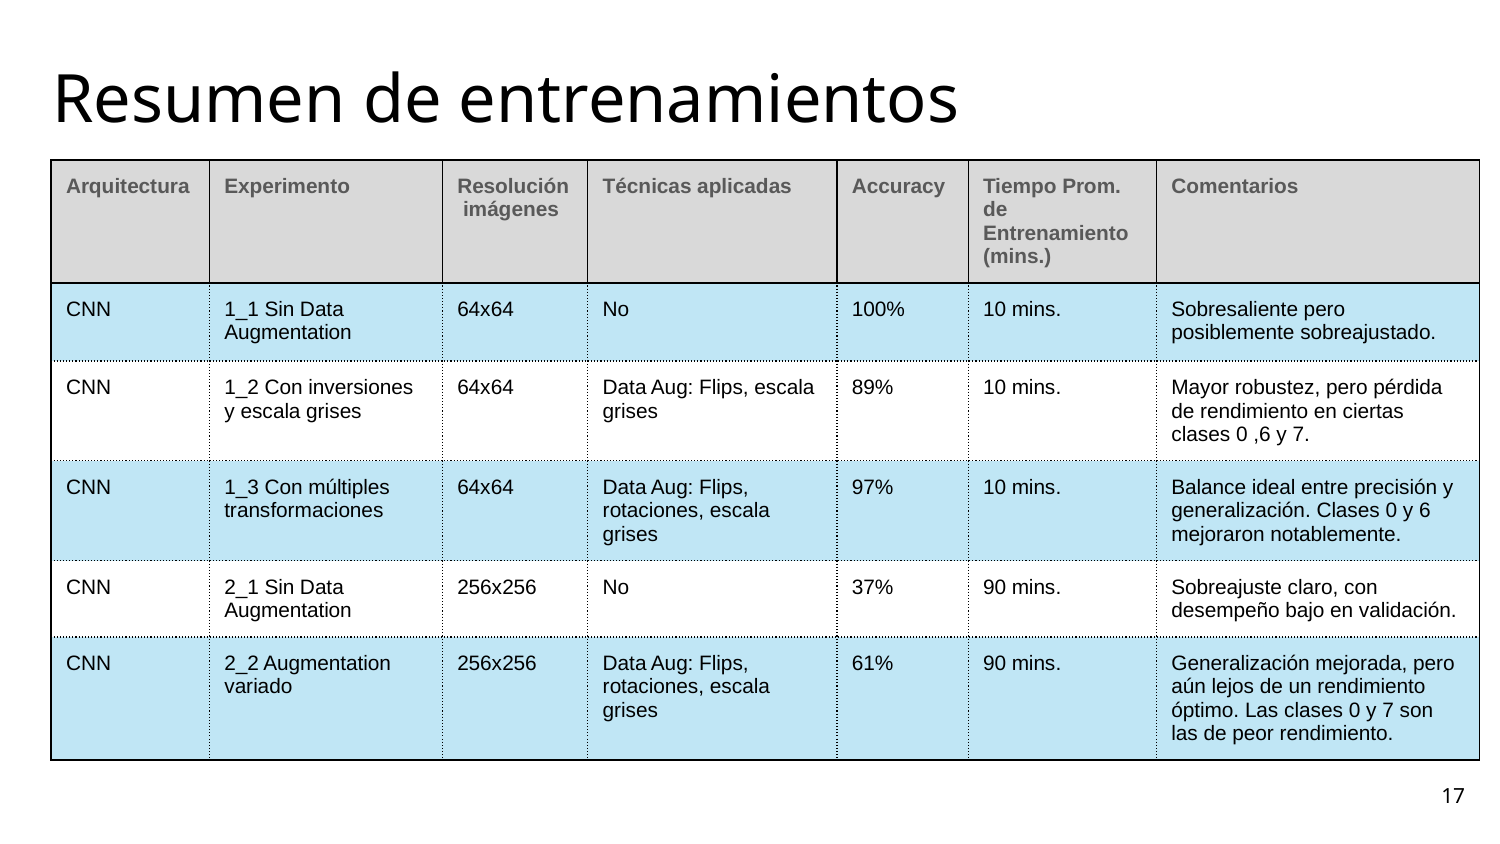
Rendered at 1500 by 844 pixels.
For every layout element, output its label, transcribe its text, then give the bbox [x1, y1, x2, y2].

table_cell Data Aug: Flips, rotaciones, escala grises [588, 461, 837, 561]
table_cell 90 mins. [968, 637, 1157, 759]
table_cell 64x64 [442, 361, 588, 461]
table_cell Data Aug: Flips, rotaciones, escala grises [588, 637, 837, 759]
table_cell 1_3 Con múltiples transformaciones [210, 461, 442, 561]
table_cell Generalización mejorada, pero aún lejos de un rendimiento óptimo. Las clases 0 y 7 son las de peor rendimiento. [1157, 637, 1479, 759]
table_cell Sobresaliente pero posiblemente sobreajustado. [1157, 284, 1479, 361]
table_cell 256x256 [442, 637, 588, 759]
slide_number 17 [1389, 764, 1480, 830]
table_cell 90 mins. [968, 561, 1157, 637]
table_cell 100% [837, 284, 968, 361]
table_cell 89% [837, 361, 968, 461]
table_header Resolución imágenes [443, 161, 587, 282]
table_header Tiempo Prom. de Entrenamiento (mins.) [969, 161, 1156, 282]
table_cell 1_2 Con inversiones y escala grises [210, 361, 442, 461]
table_cell CNN [52, 361, 210, 461]
table_cell CNN [52, 561, 210, 637]
table_header Comentarios [1157, 161, 1479, 282]
table_header Accuracy [838, 161, 968, 282]
table_cell 10 mins. [968, 284, 1157, 361]
table_cell 256x256 [442, 561, 588, 637]
table_cell Data Aug: Flips, escala grises [588, 361, 837, 461]
table_cell 2_1 Sin Data Augmentation [210, 561, 442, 637]
table_cell No [588, 284, 837, 361]
table_cell 2_2 Augmentation variado [210, 637, 442, 759]
table_cell No [588, 561, 837, 637]
table_cell 10 mins. [968, 361, 1157, 461]
table_cell 97% [837, 461, 968, 561]
table_cell 10 mins. [968, 461, 1157, 561]
table_cell 61% [837, 637, 968, 759]
table_cell 64x64 [442, 284, 588, 361]
table_cell CNN [52, 637, 210, 759]
table_cell 64x64 [442, 461, 588, 561]
table_cell Balance ideal entre precisión y generalización. Clases 0 y 6 mejoraron notablemente. [1157, 461, 1479, 561]
table_header Experimento [210, 161, 442, 282]
table_cell 37% [837, 561, 968, 637]
table_header Técnicas aplicadas [588, 161, 836, 282]
title Resumen de entrenamientos [37, 14, 1435, 151]
table_cell Mayor robustez, pero pérdida de rendimiento en ciertas clases 0 ,6 y 7. [1157, 361, 1479, 461]
table_header Arquitectura [52, 161, 209, 282]
table_cell Sobreajuste claro, con desempeño bajo en validación. [1157, 561, 1479, 637]
table_cell CNN [52, 284, 210, 361]
table_cell CNN [52, 461, 210, 561]
table_cell 1_1 Sin Data Augmentation [210, 284, 442, 361]
